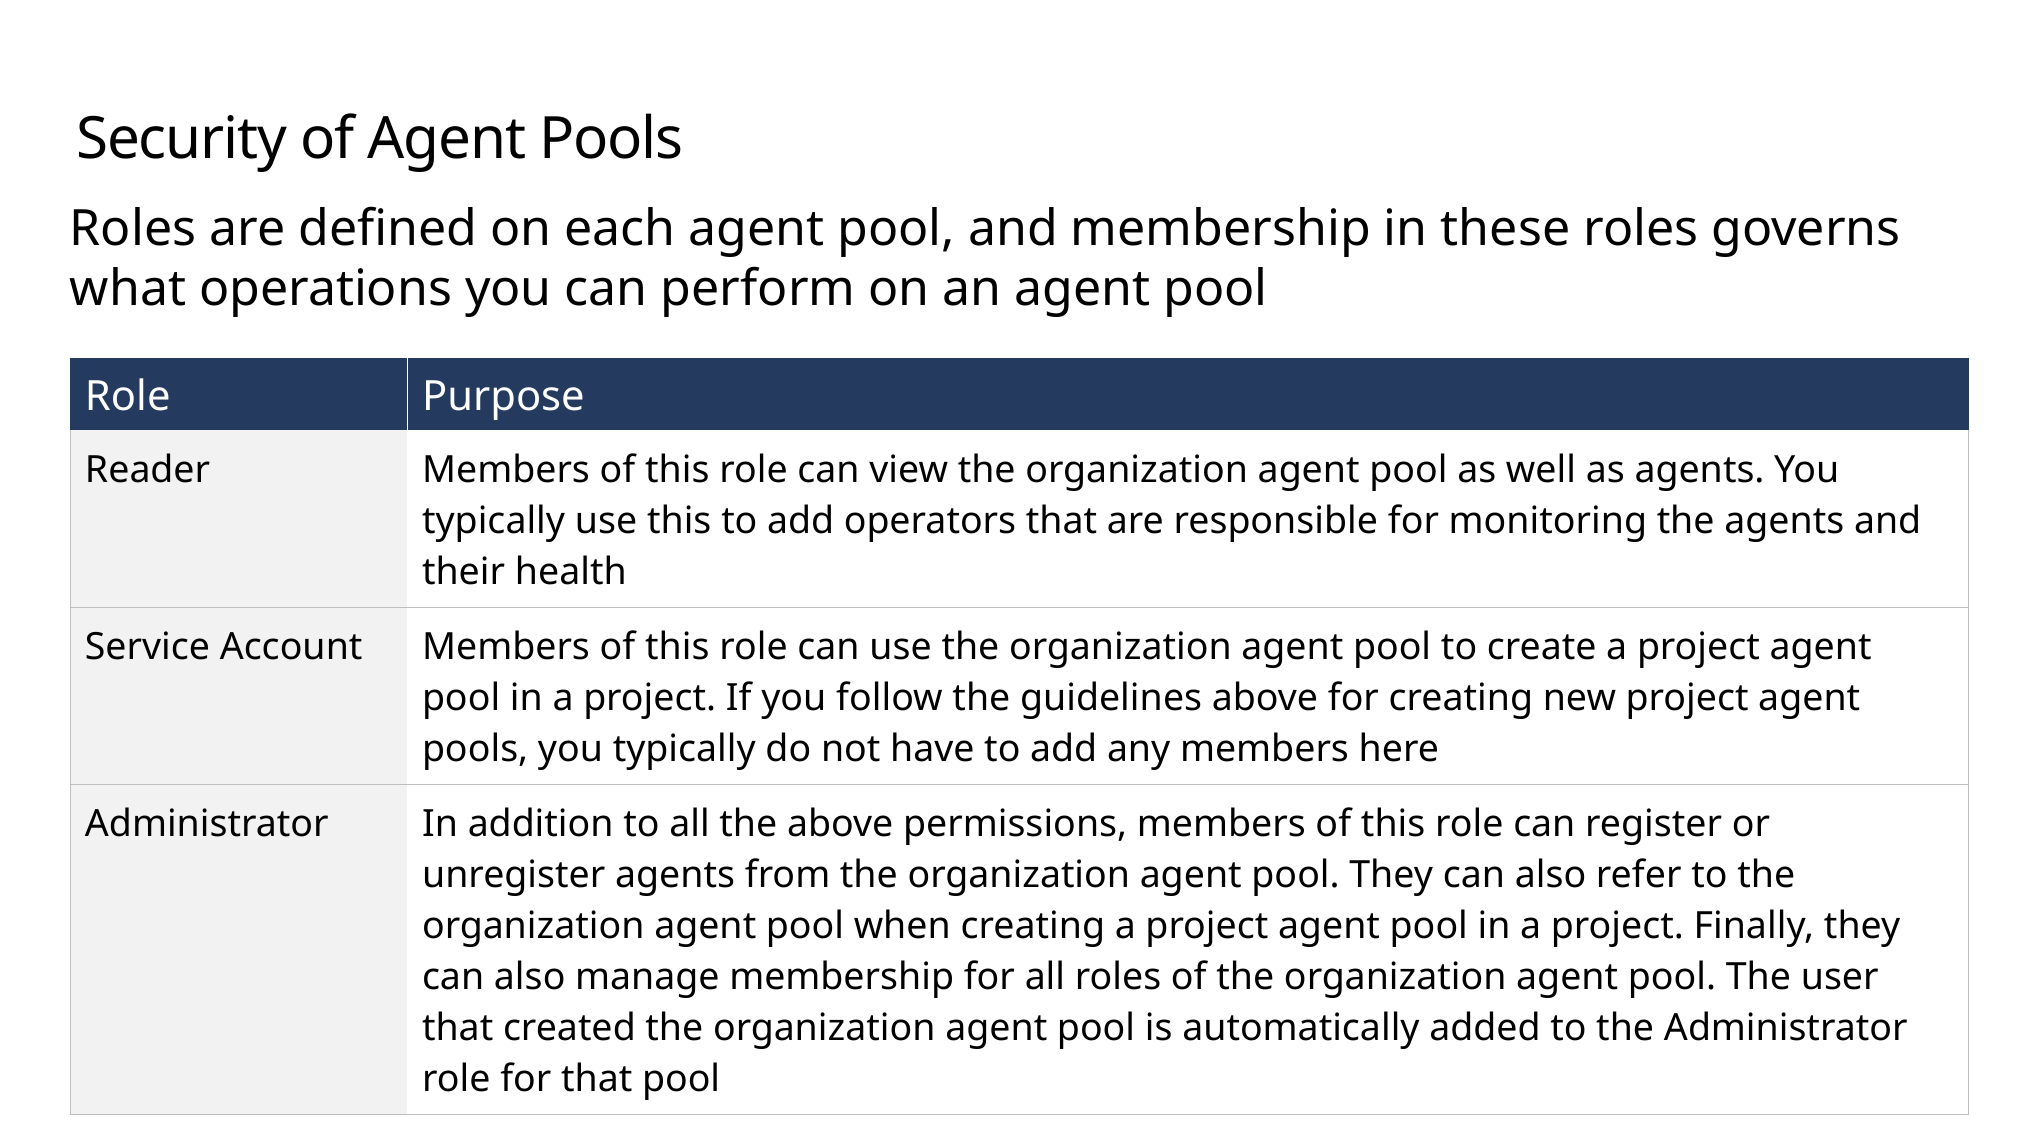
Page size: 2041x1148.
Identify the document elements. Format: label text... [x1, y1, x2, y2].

table_cell Members of this role can view the organization agent pool as well as agents. You typically use this to add operators that are responsible for monitoring the agents and their health [407, 430, 1968, 607]
table_cell In addition to all the above permissions, members of this role can register or unregister agents from the organization agent pool. They can also refer to the organization agent pool when creating a project agent pool in a project. Finally, they can also manage membership for all roles of the organization agent pool. The user that created the organization agent pool is automatically added to the Administrator role for that pool [407, 785, 1968, 1114]
table_cell Administrator [71, 785, 407, 1114]
table_cell Members of this role can use the organization agent pool to create a project agent pool in a project. If you follow the guidelines above for creating new project agent pools, you typically do not have to add any members here [407, 608, 1968, 784]
title Security of Agent Pools [76, 103, 1969, 172]
table_header Role [71, 359, 407, 430]
text_box Roles are defined on each agent pool, and membership in these roles governs what operations you can perform on an agent pool [69, 195, 1969, 322]
table_cell Reader [71, 430, 407, 607]
table_cell Service Account [71, 608, 407, 784]
table_header Purpose [408, 359, 1968, 430]
